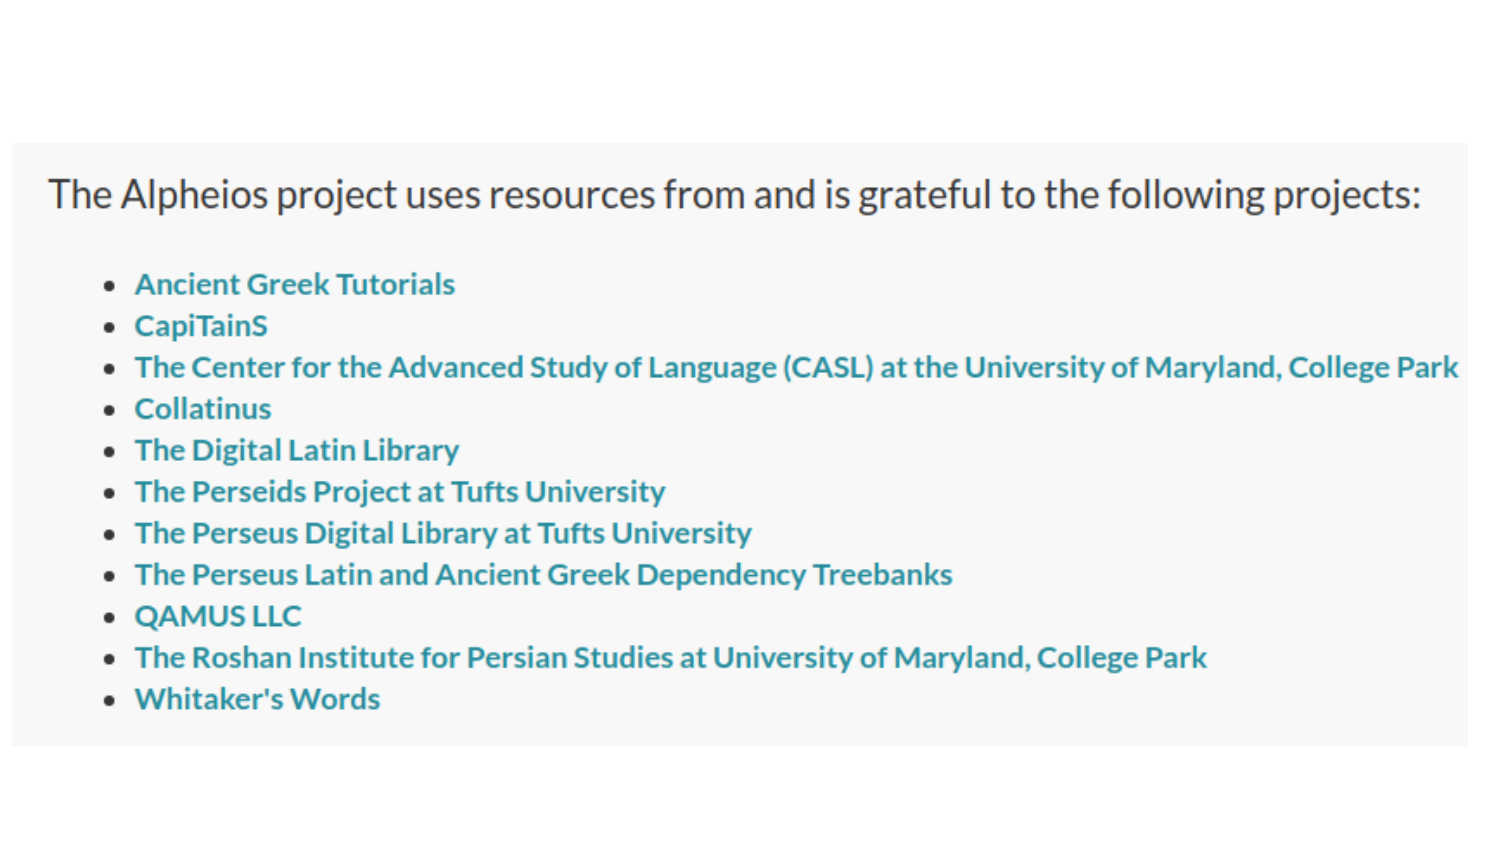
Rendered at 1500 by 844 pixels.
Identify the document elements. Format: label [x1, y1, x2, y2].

picture [11, 142, 1469, 747]
